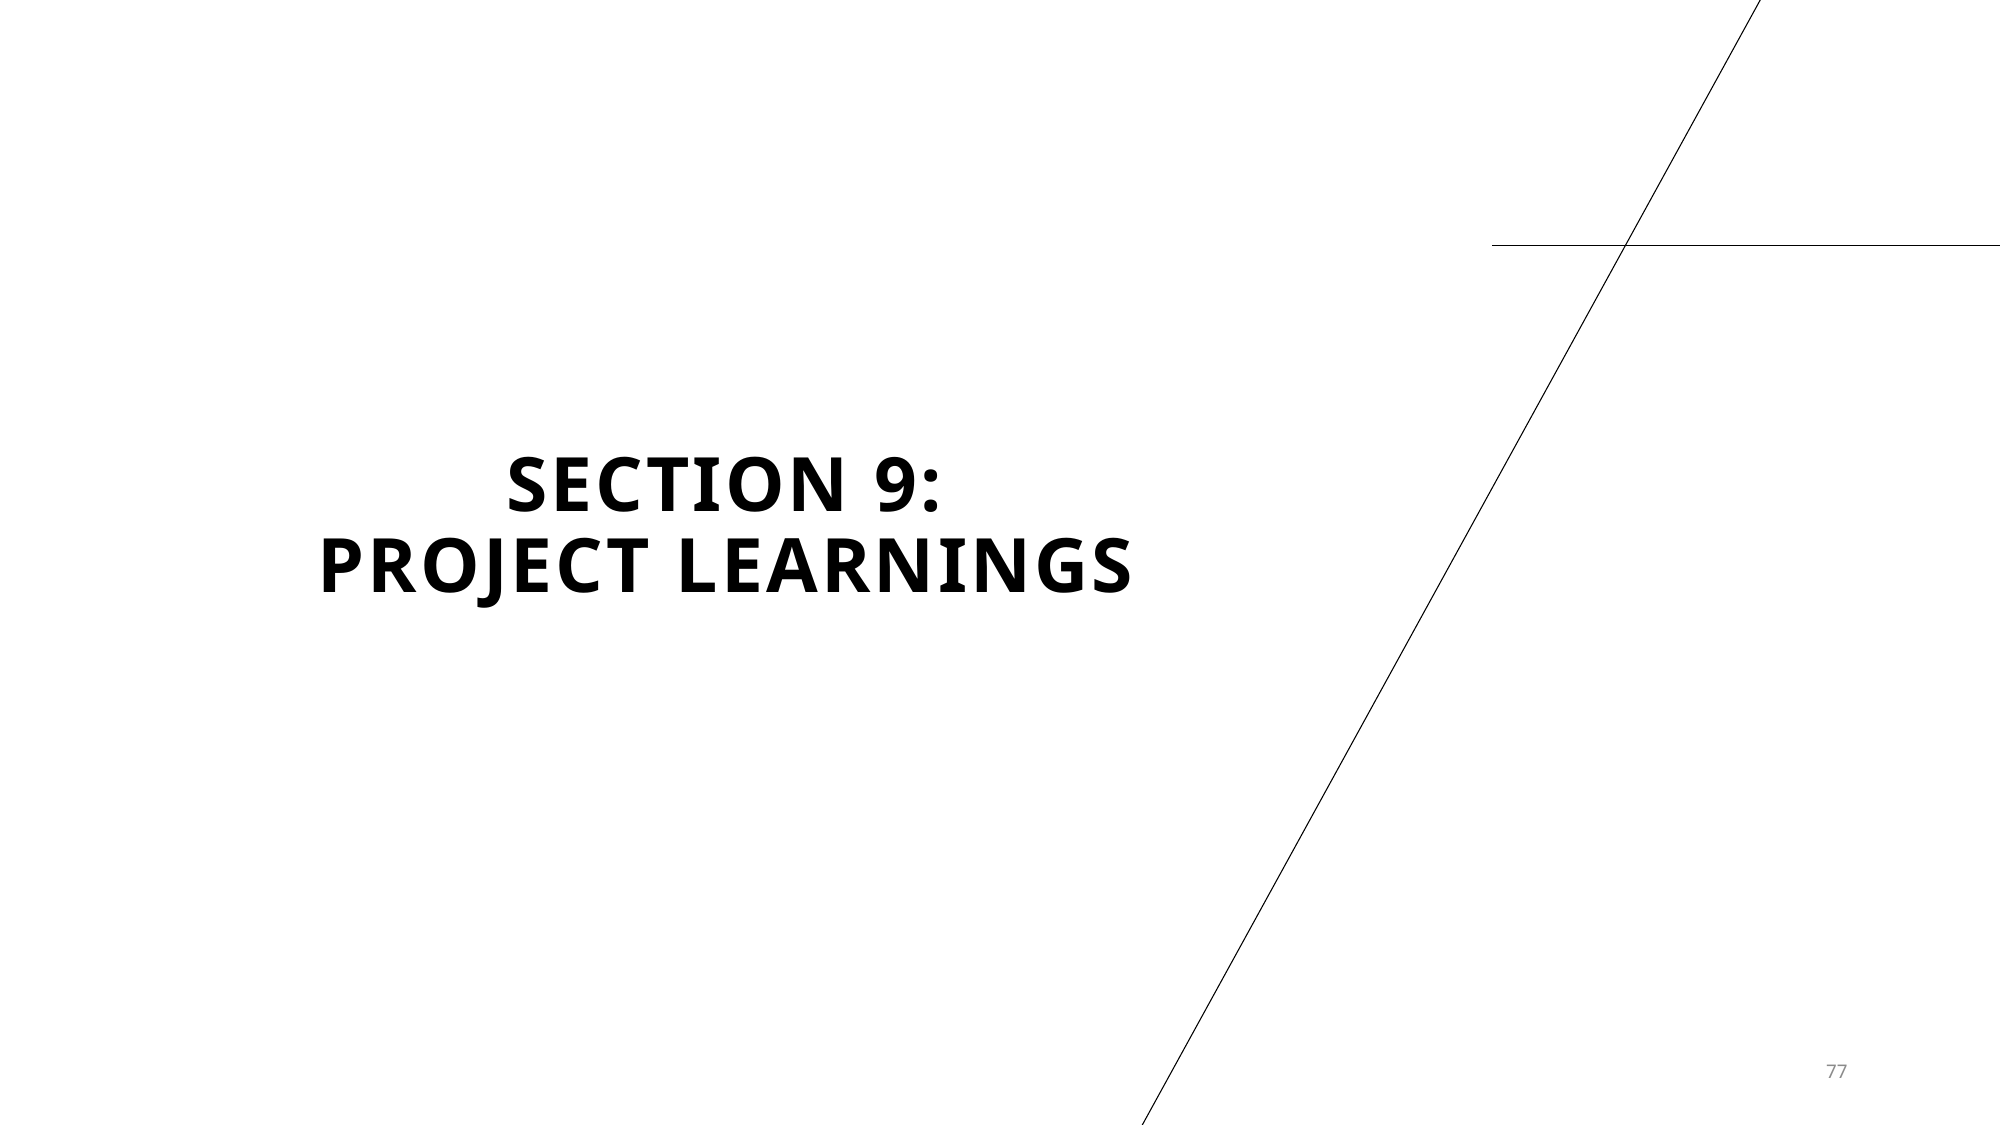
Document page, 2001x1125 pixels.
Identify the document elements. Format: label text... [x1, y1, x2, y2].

slide_number 77 [1412, 1042, 1863, 1103]
title Section 9: Project learnings [207, 418, 1245, 616]
